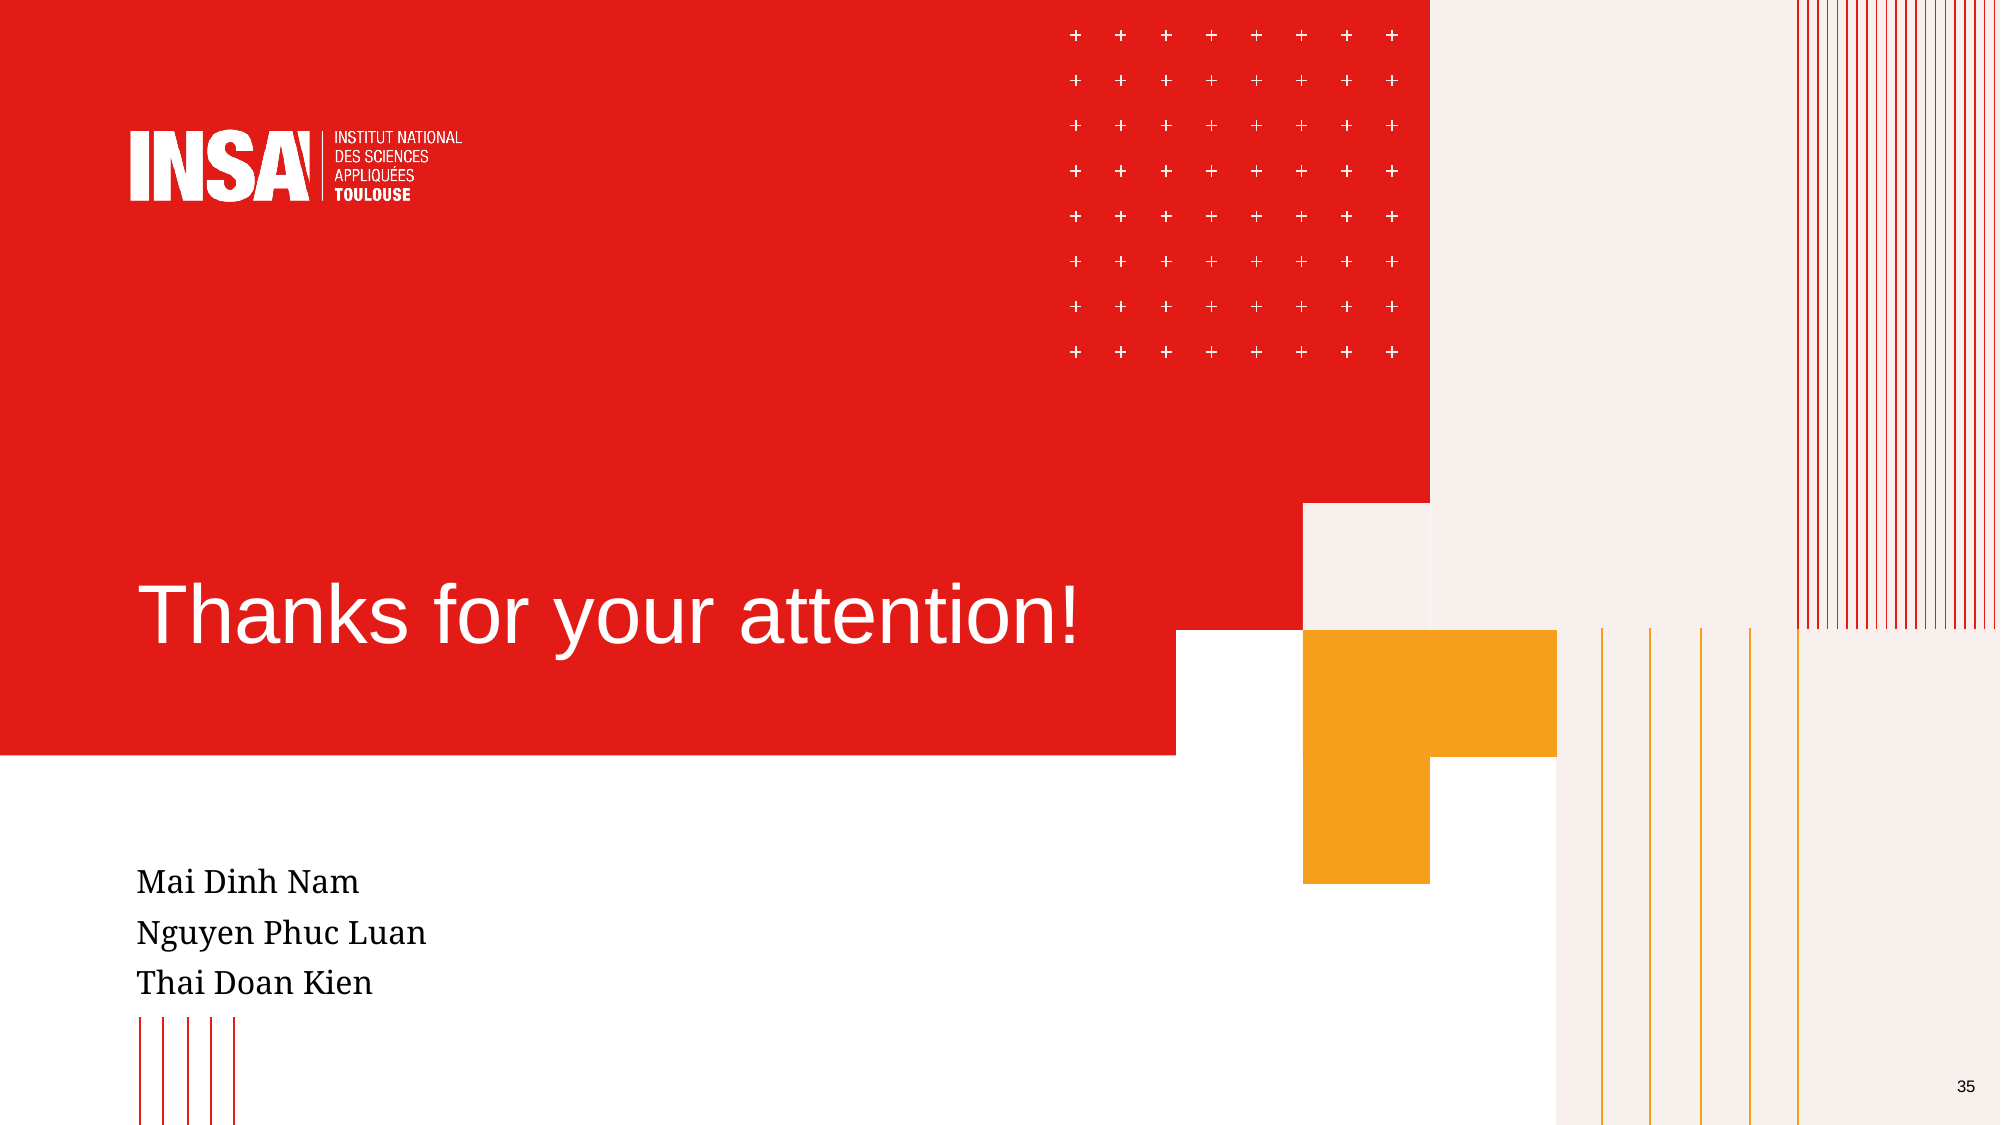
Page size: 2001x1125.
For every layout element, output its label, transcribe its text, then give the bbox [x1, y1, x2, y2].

slide_number ‹#› [1531, 1065, 1982, 1106]
picture [125, 121, 468, 216]
title Thanks for your attention! [137, 269, 1638, 662]
subtitle Mai Dinh Nam Nguyen Phuc Luan Thai Doan Kien [136, 865, 773, 1003]
